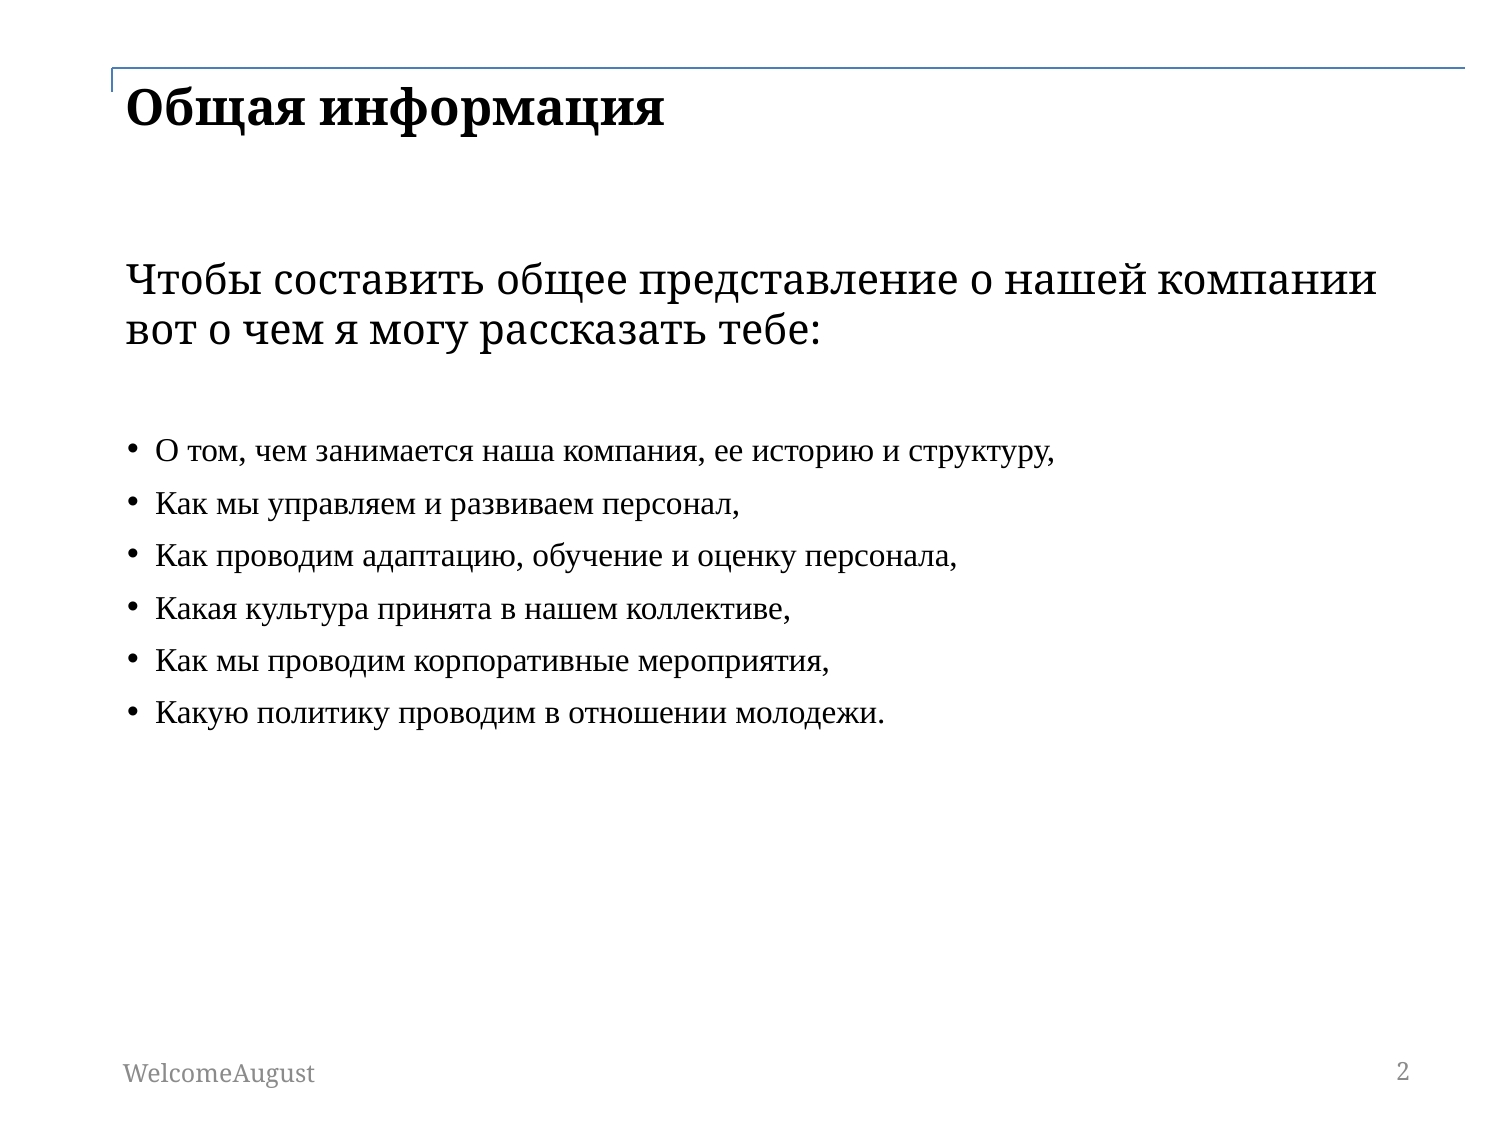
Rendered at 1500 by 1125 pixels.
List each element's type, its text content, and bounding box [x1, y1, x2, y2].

title Общая информация [110, 67, 1461, 185]
footer WelcomeAugust [107, 1042, 762, 1103]
text_box Чтобы составить общее представление о нашей компании вот о чем я могу рассказать тебе: [110, 245, 1463, 361]
slide_number 2 [1074, 1042, 1425, 1103]
text_box О том, чем занимается наша компания, ее историю и структуру, Как мы управляем и развиваем персонал, Как проводим адаптацию, обучение и оценку персонала, Какая культура принята в нашем коллективе, Как мы проводим корпоративные мероприятия, Какую политику проводим в отношении молодежи. [112, 421, 1461, 738]
